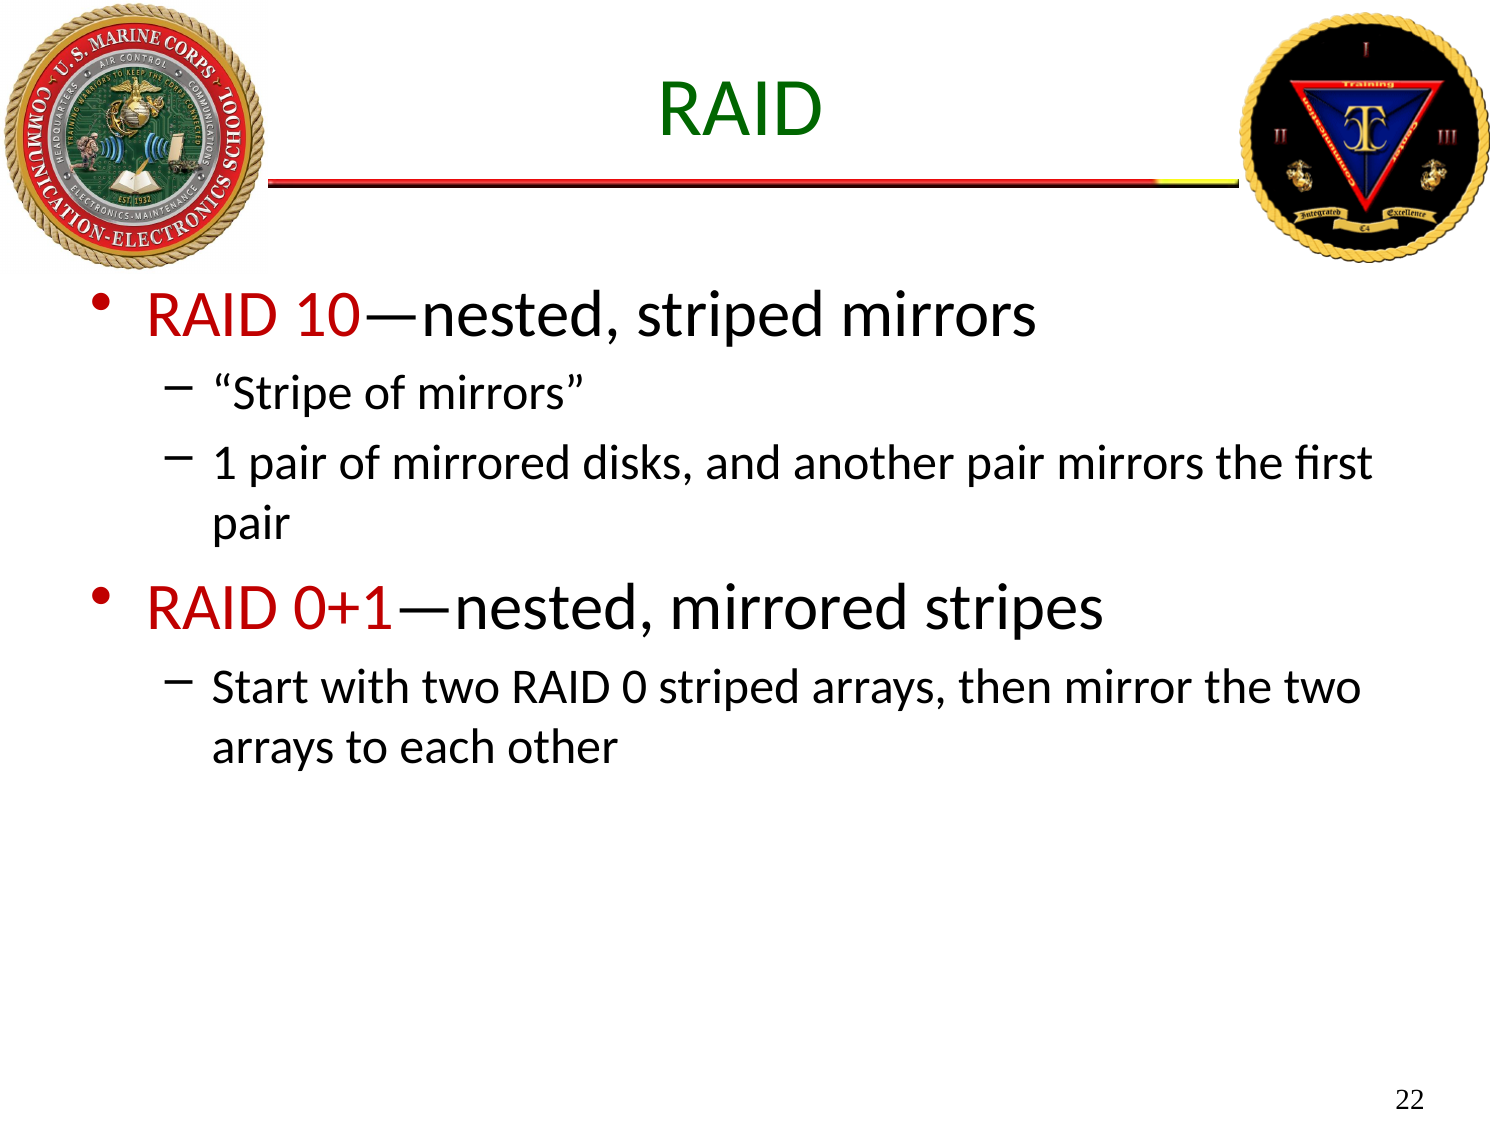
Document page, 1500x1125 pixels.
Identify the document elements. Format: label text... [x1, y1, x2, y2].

list RAID 10—nested, striped mirrors “Stripe of mirrors” 1 pair of mirrored disks, and another pair mirrors the first pair RAID 0+1—nested, mirrored stripes Start with two RAID 0 striped arrays, then mirror the two arrays to each other [75, 262, 1425, 1005]
picture [0, 0, 268, 274]
picture [1239, 12, 1490, 263]
title RAID [75, 45, 1425, 233]
